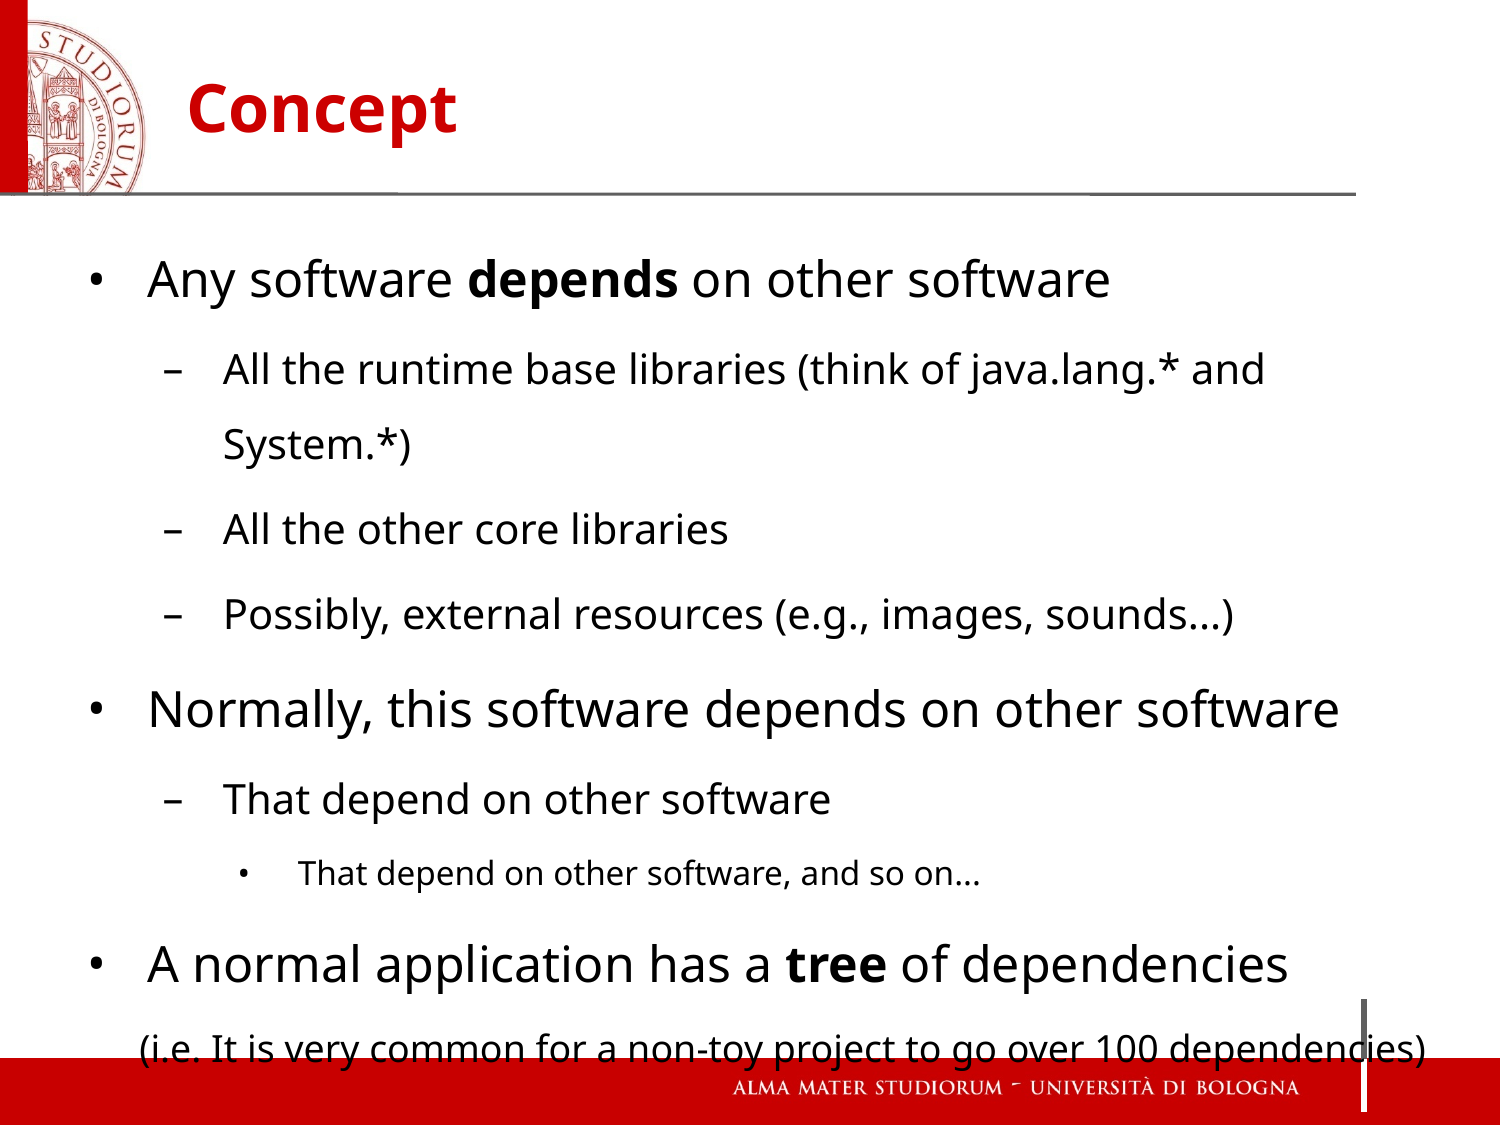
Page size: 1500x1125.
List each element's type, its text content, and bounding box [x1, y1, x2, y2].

title Concept [171, 63, 1425, 149]
picture [0, 1058, 1500, 1125]
list Any software depends on other software All the runtime base libraries (think of java.lang.* and System.*) All the other core libraries Possibly, external resources (e.g., images, sounds...) Normally, this software depends on other software That depend on other software That depend on other software, and so on... A normal application has a tree of dependencies (i.e. It is very common for a non-toy project to go over 100 dependencies) [57, 210, 1443, 1008]
picture [28, 16, 151, 192]
